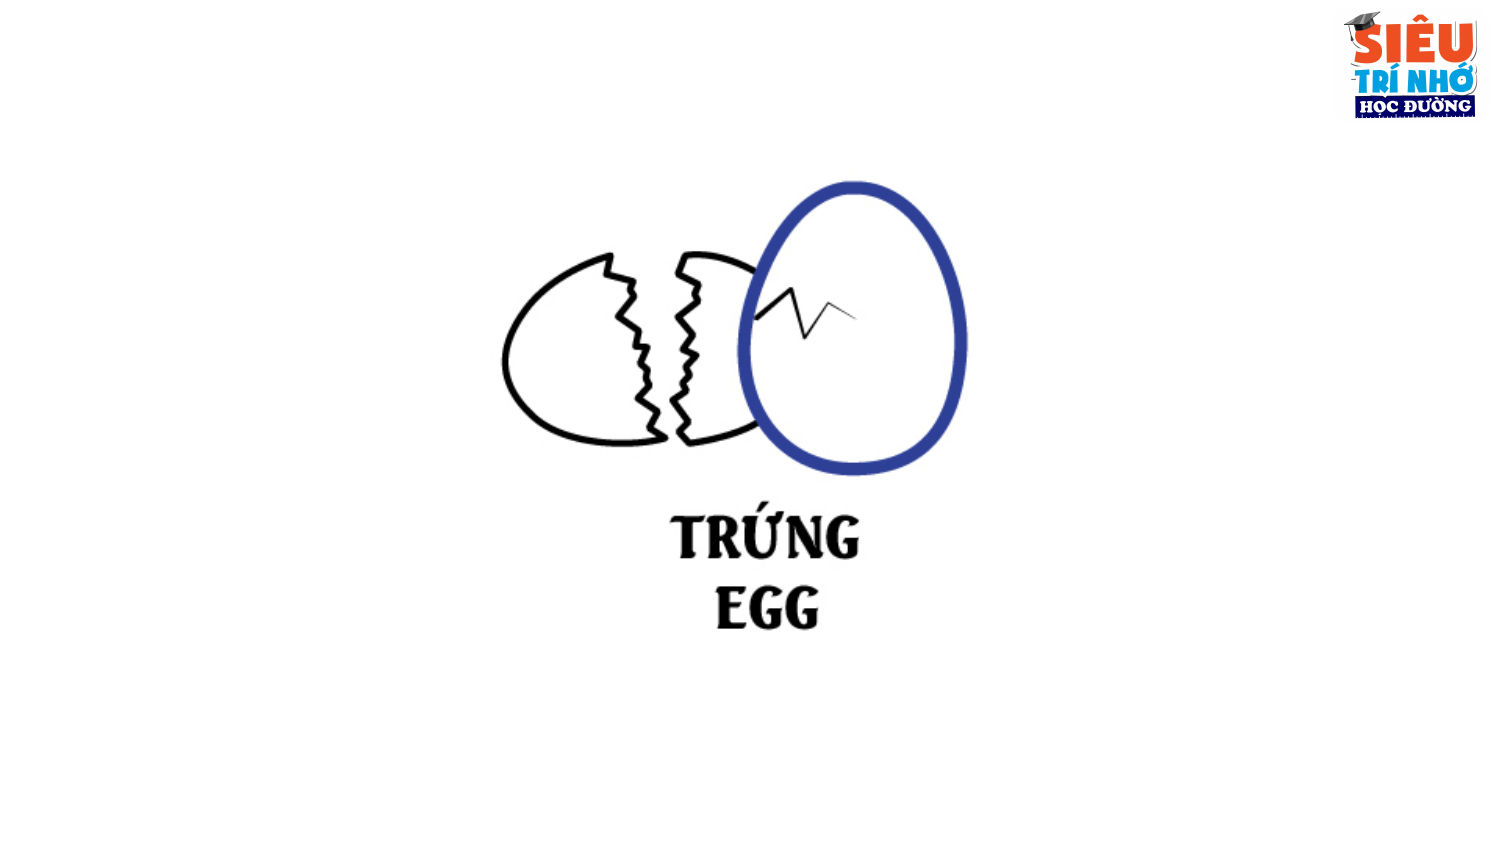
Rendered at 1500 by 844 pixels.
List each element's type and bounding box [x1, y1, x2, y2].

picture [379, 145, 1157, 655]
picture [1331, 7, 1490, 123]
